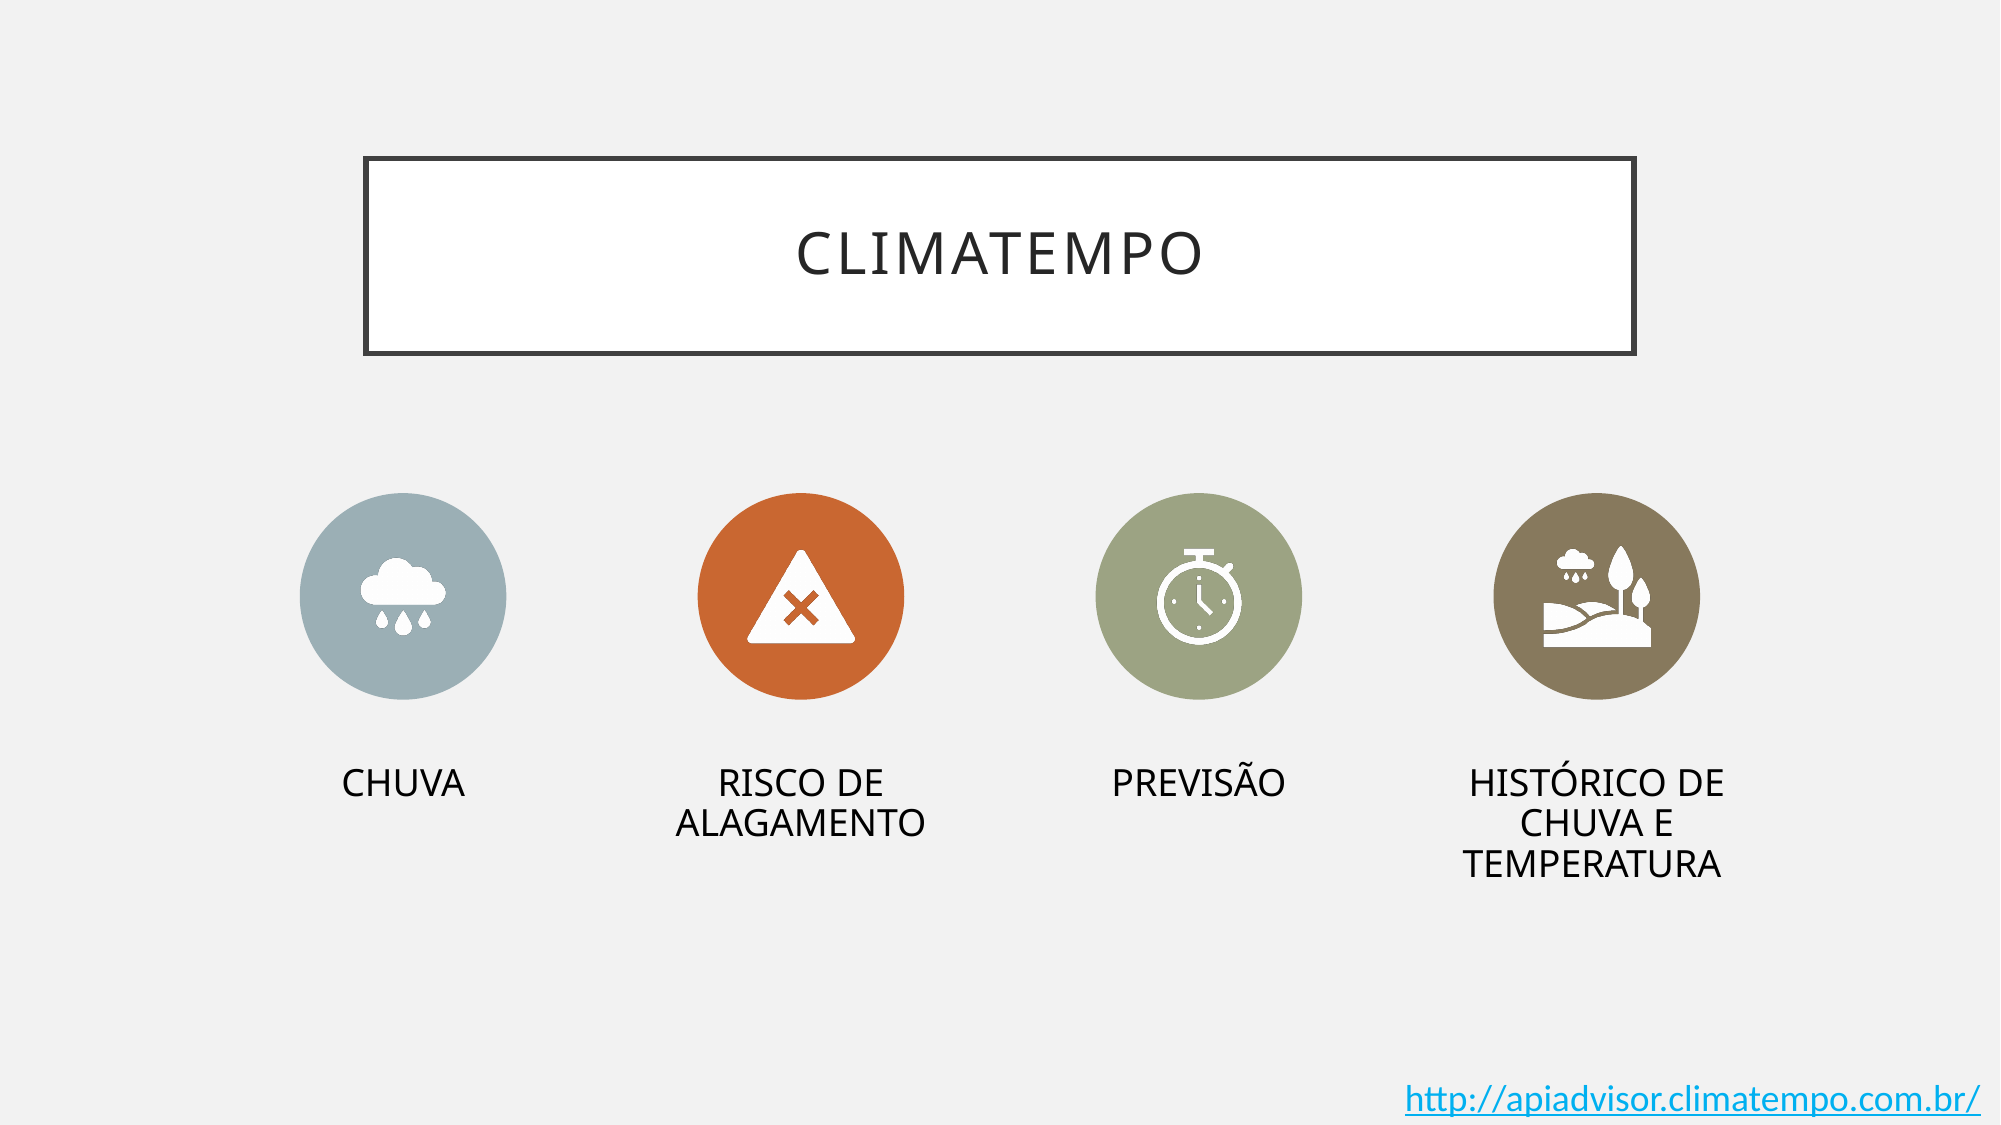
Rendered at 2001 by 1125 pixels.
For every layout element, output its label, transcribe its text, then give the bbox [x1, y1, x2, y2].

text_box http://apiadvisor.climatempo.com.br/ [1390, 1063, 1997, 1125]
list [158, 432, 1842, 943]
title Climatempo [363, 156, 1637, 356]
